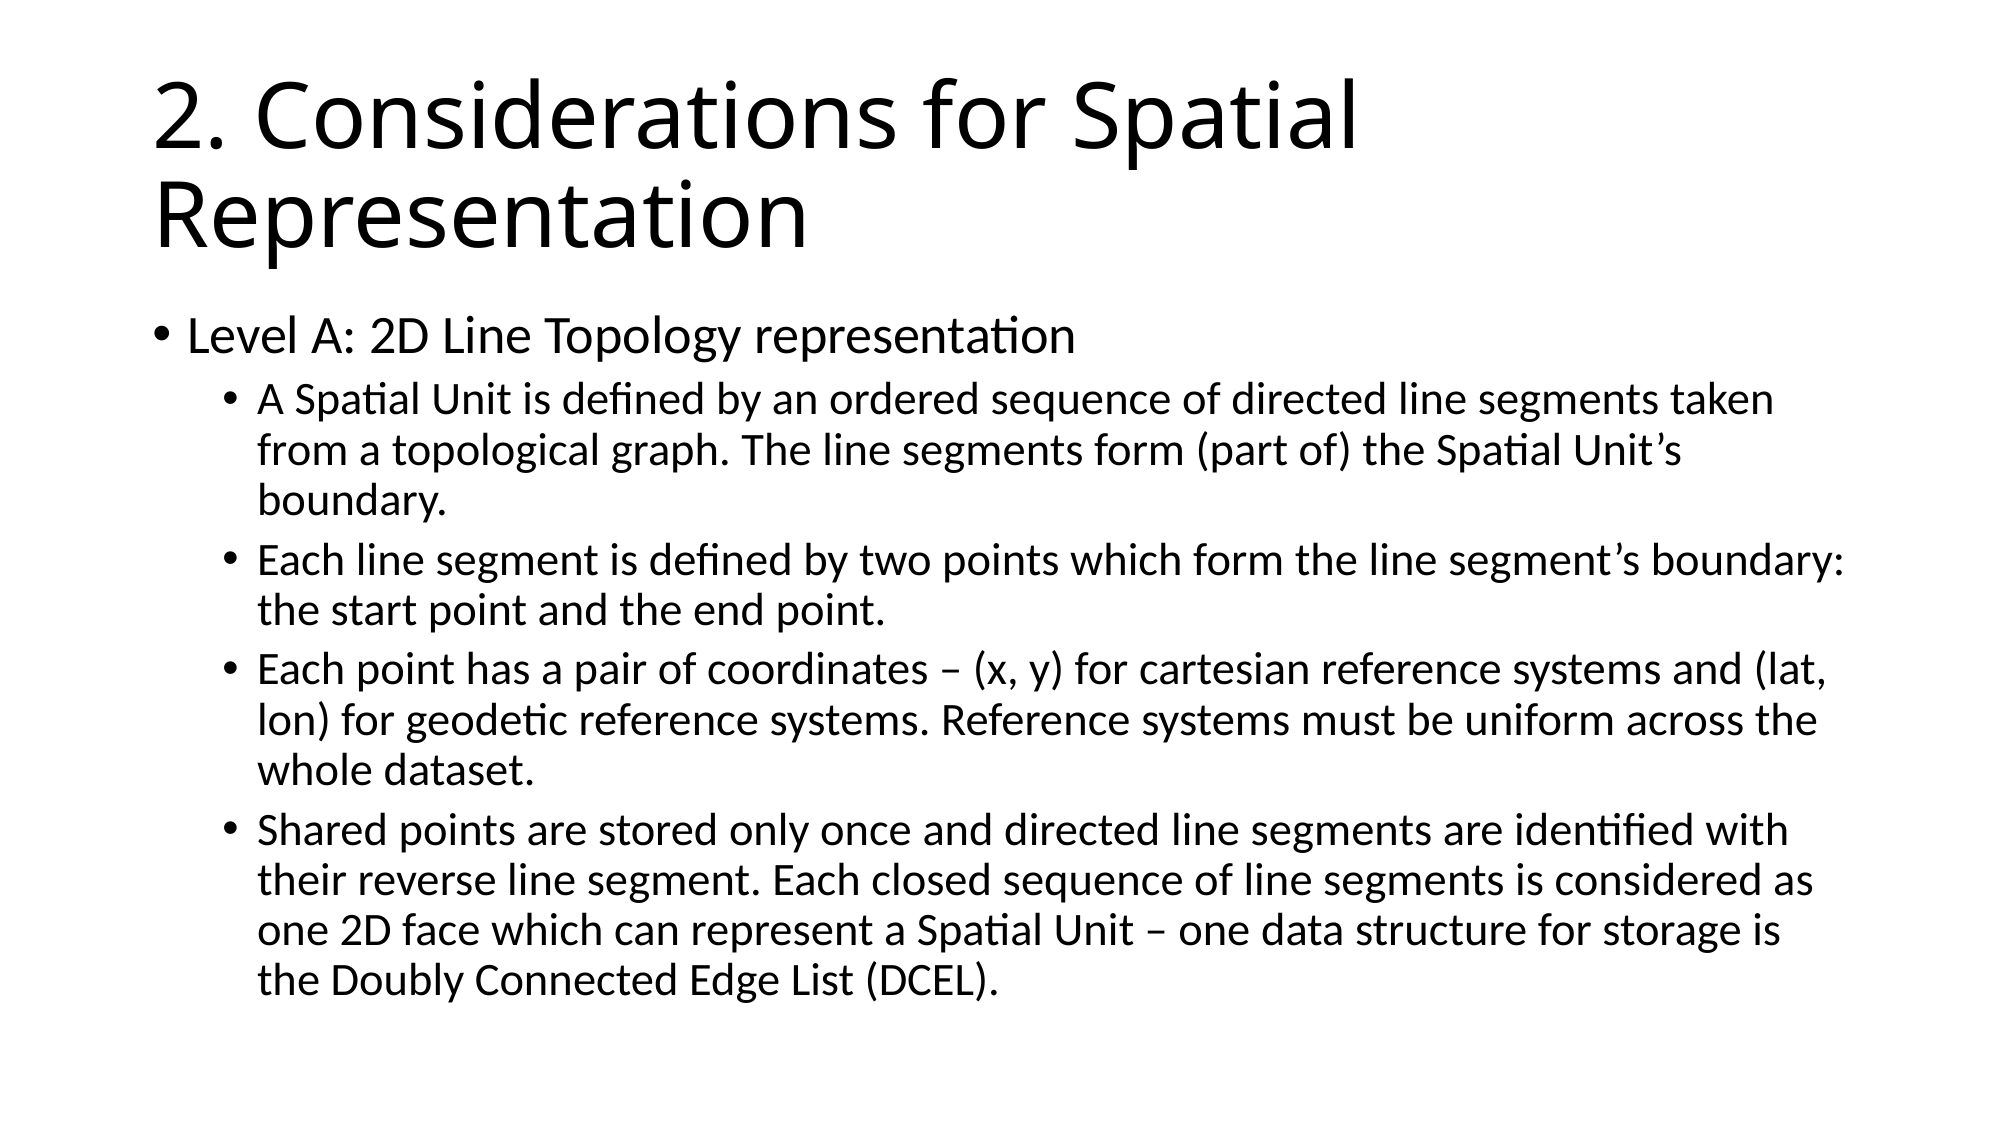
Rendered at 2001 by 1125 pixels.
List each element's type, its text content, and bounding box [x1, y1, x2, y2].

list Level A: 2D Line Topology representation A Spatial Unit is defined by an ordered sequence of directed line segments taken from a topological graph. The line segments form (part of) the Spatial Unit’s boundary. Each line segment is defined by two points which form the line segment’s boundary: the start point and the end point. Each point has a pair of coordinates – (x, y) for cartesian reference systems and (lat, lon) for geodetic reference systems. Reference systems must be uniform across the whole dataset. Shared points are stored only once and directed line segments are identified with their reverse line segment. Each closed sequence of line segments is considered as one 2D face which can represent a Spatial Unit – one data structure for storage is the Doubly Connected Edge List (DCEL). [137, 299, 1863, 1014]
title 2. Considerations for Spatial Representation [137, 59, 1863, 278]
